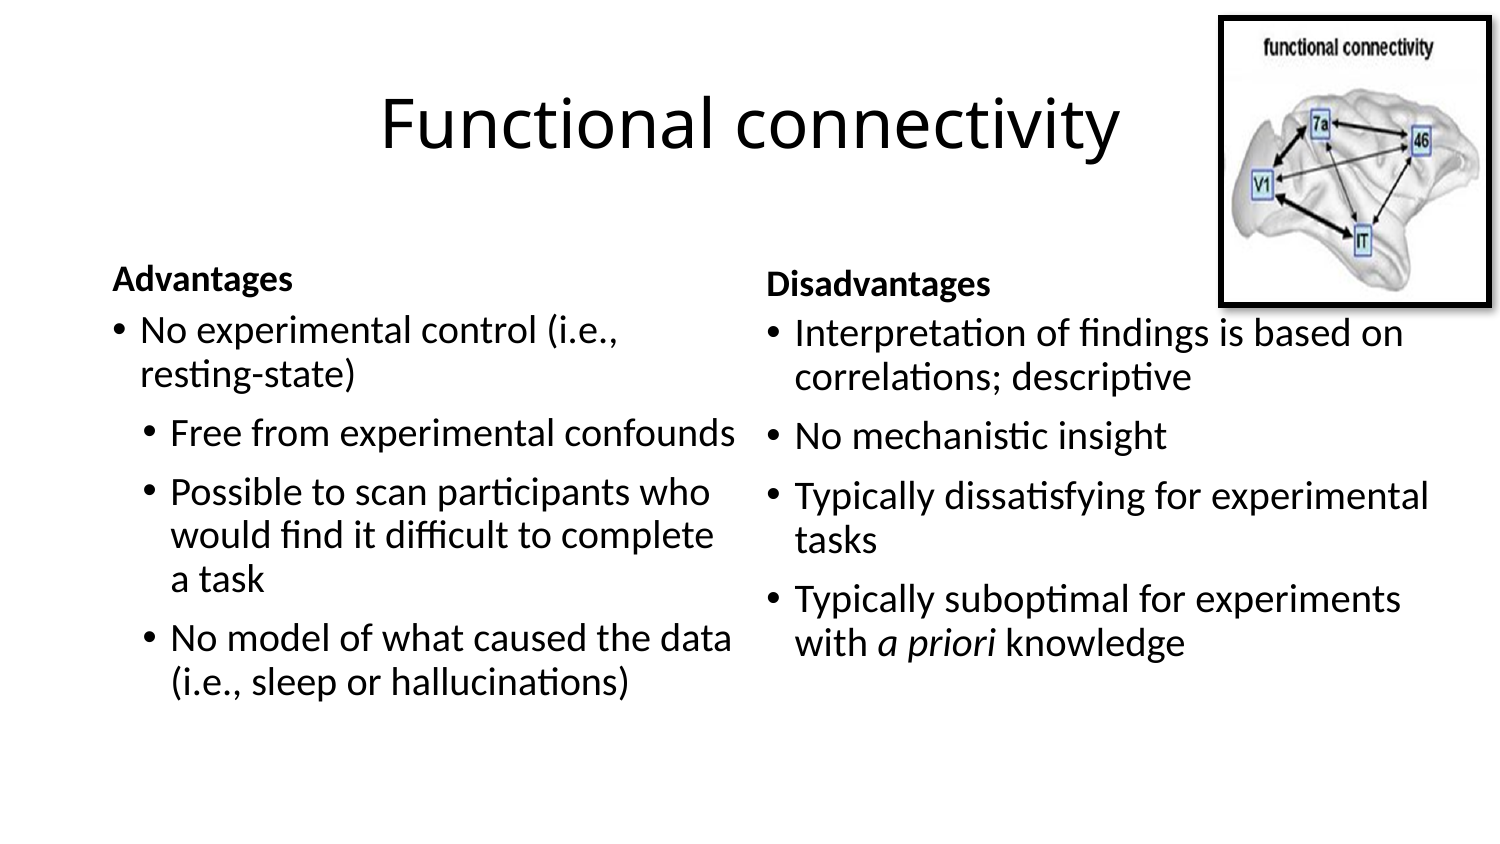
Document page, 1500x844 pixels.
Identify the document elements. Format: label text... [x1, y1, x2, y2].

list Advantages [97, 205, 732, 301]
list No experimental control (i.e., resting-state) Free from experimental confounds Possible to scan participants who would find it difficult to complete a task No model of what caused the data (i.e., sleep or hallucinations) [97, 301, 751, 755]
list Interpretation of findings is based on correlations; descriptive No mechanistic insight Typically dissatisfying for experimental tasks Typically suboptimal for experiments with a priori knowledge [751, 303, 1459, 758]
list Disadvantages [751, 210, 1217, 303]
picture [1224, 20, 1486, 302]
title Functional connectivity [103, 44, 1217, 208]
